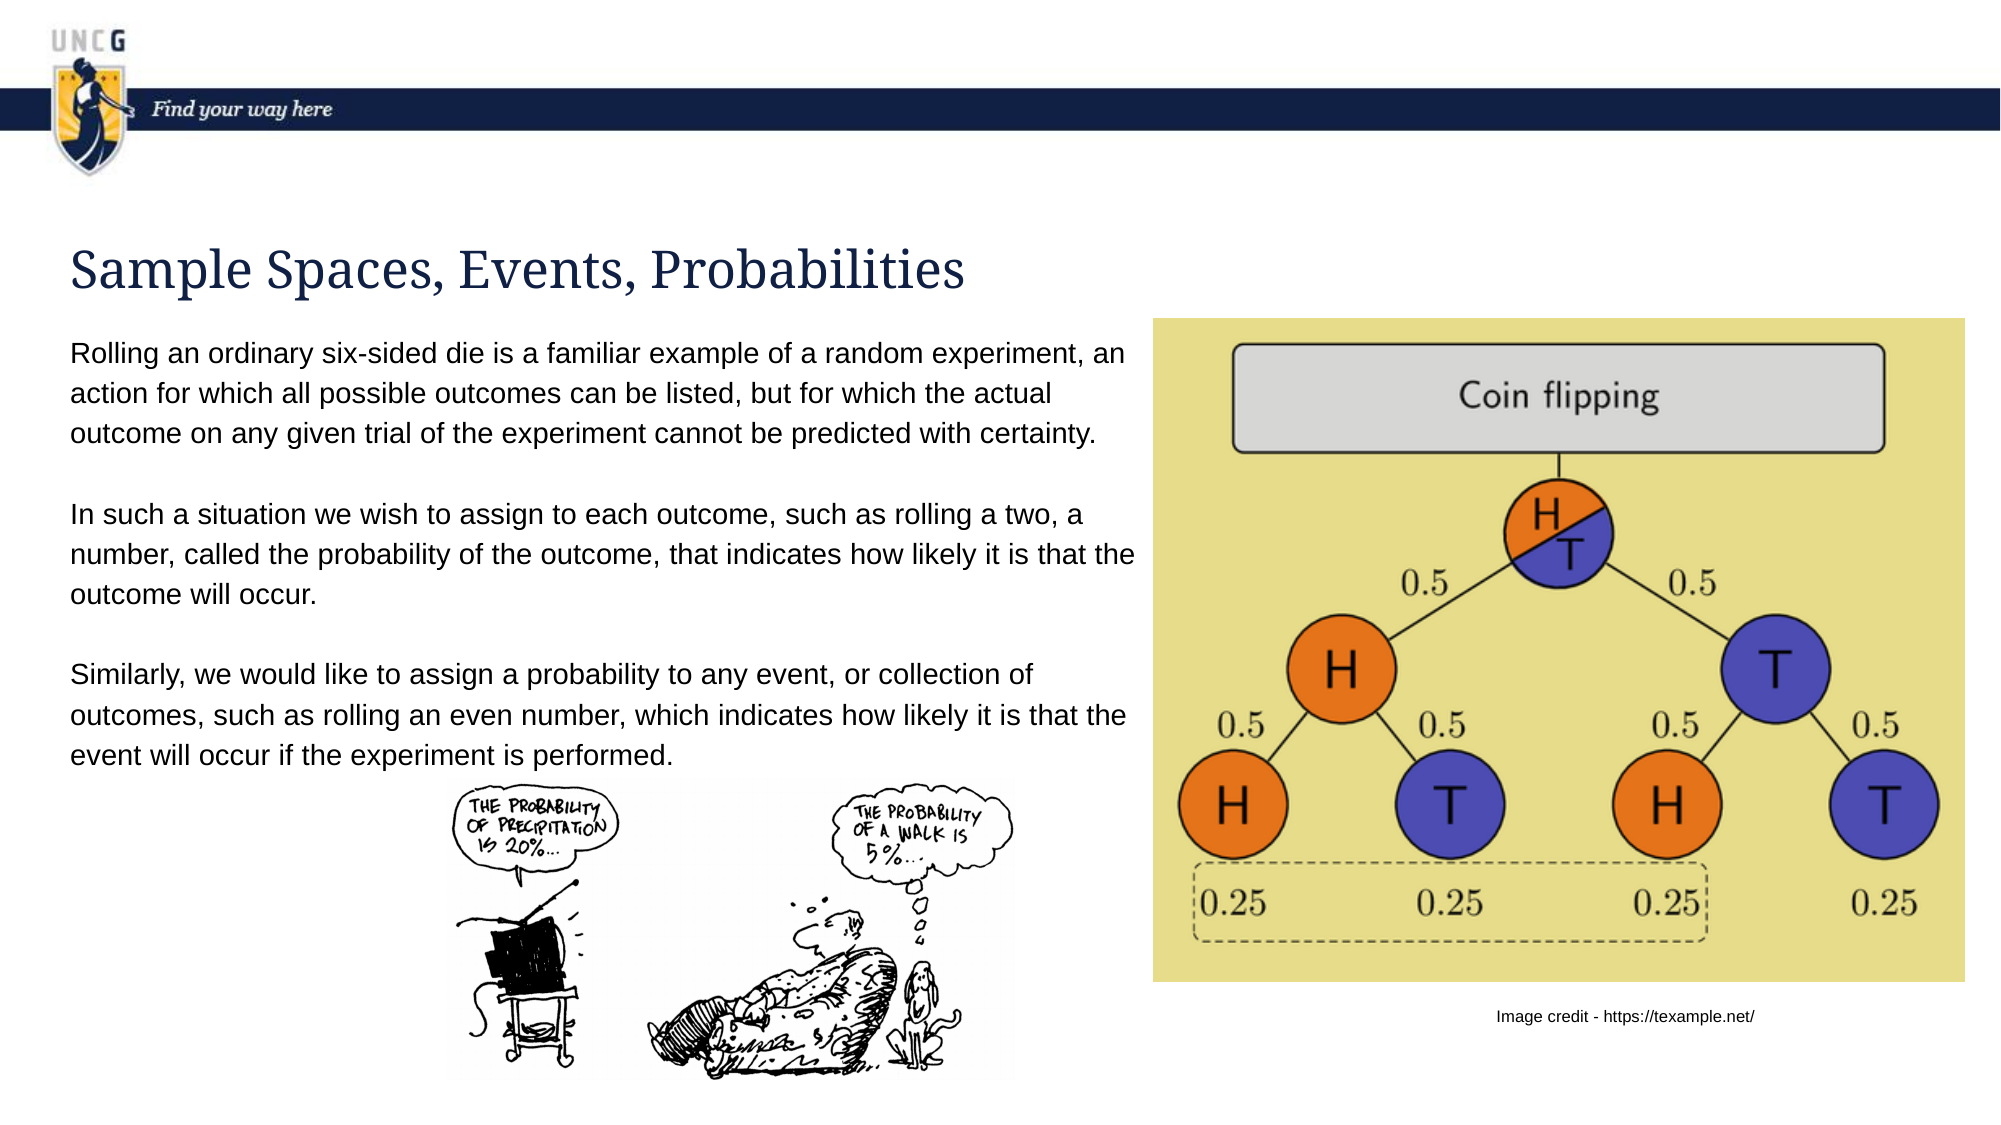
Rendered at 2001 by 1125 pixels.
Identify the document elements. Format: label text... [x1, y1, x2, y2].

text_box Image credit - https://texample.net/ [1481, 995, 1889, 1036]
text_box Rolling an ordinary six-sided die is a familiar example of a random experiment, an action for which all possible outcomes can be listed, but for which the actual outcome on any given trial of the experiment cannot be predicted with certainty. In such a situation we wish to assign to each outcome, such as rolling a two, a number, called the probability of the outcome, that indicates how likely it is that the outcome will occur. Similarly, we would like to assign a probability to any event, or collection of outcomes, such as rolling an even number, which indicates how likely it is that the event will occur if the experiment is performed. [55, 314, 1174, 827]
picture [0, 0, 2001, 1125]
title Sample Spaces, Events, Probabilities [55, 192, 1556, 308]
